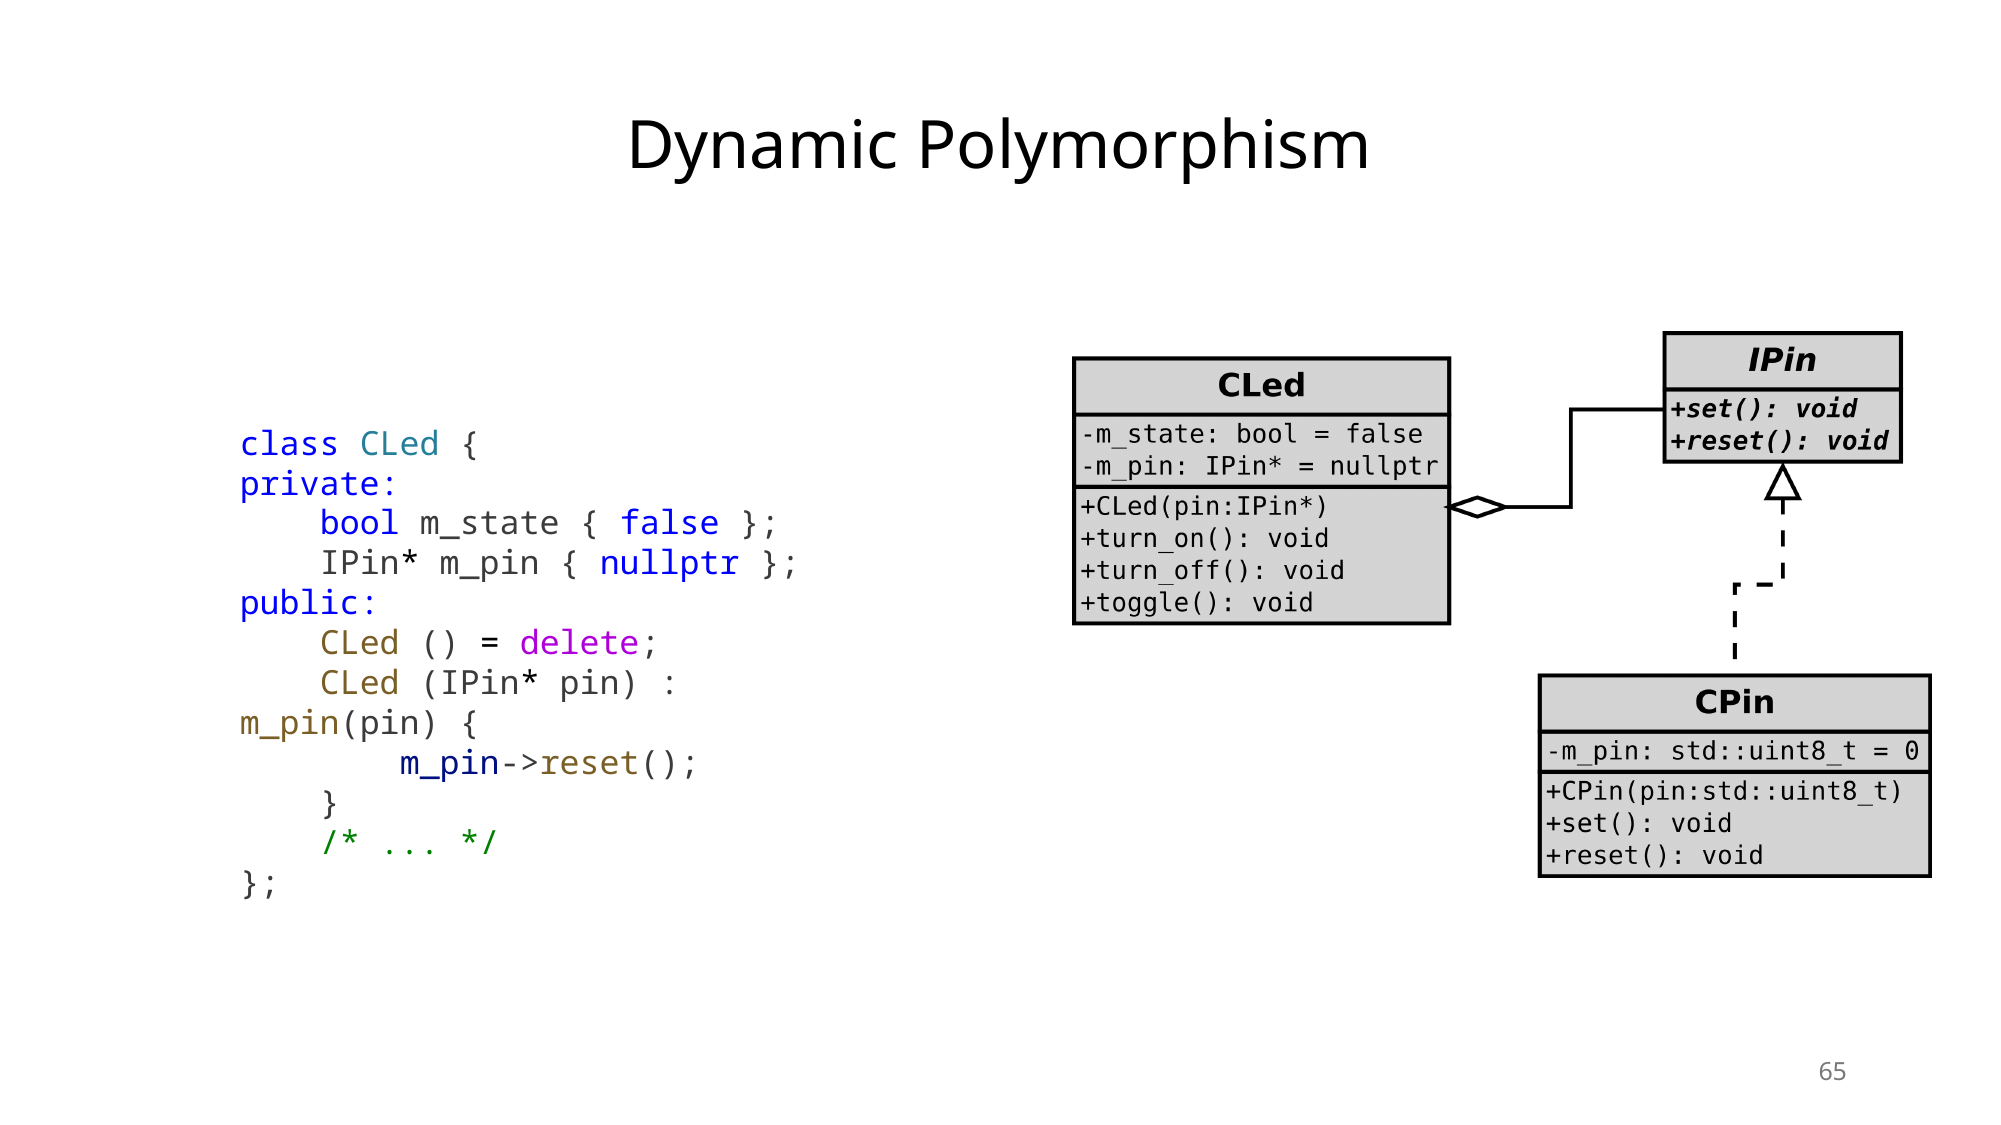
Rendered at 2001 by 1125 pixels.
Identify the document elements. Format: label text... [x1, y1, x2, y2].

text_box class CLed { private: bool m_state { false }; IPin* m_pin { nullptr }; public: CLed () = delete; CLed (IPin* pin) : m_pin(pin) { m_pin->reset(); } /* ... */ }; [225, 414, 894, 795]
slide_number 65 [1412, 1042, 1862, 1102]
text_box Dynamic Polymorphism [317, 103, 1683, 270]
picture [1072, 331, 1932, 878]
